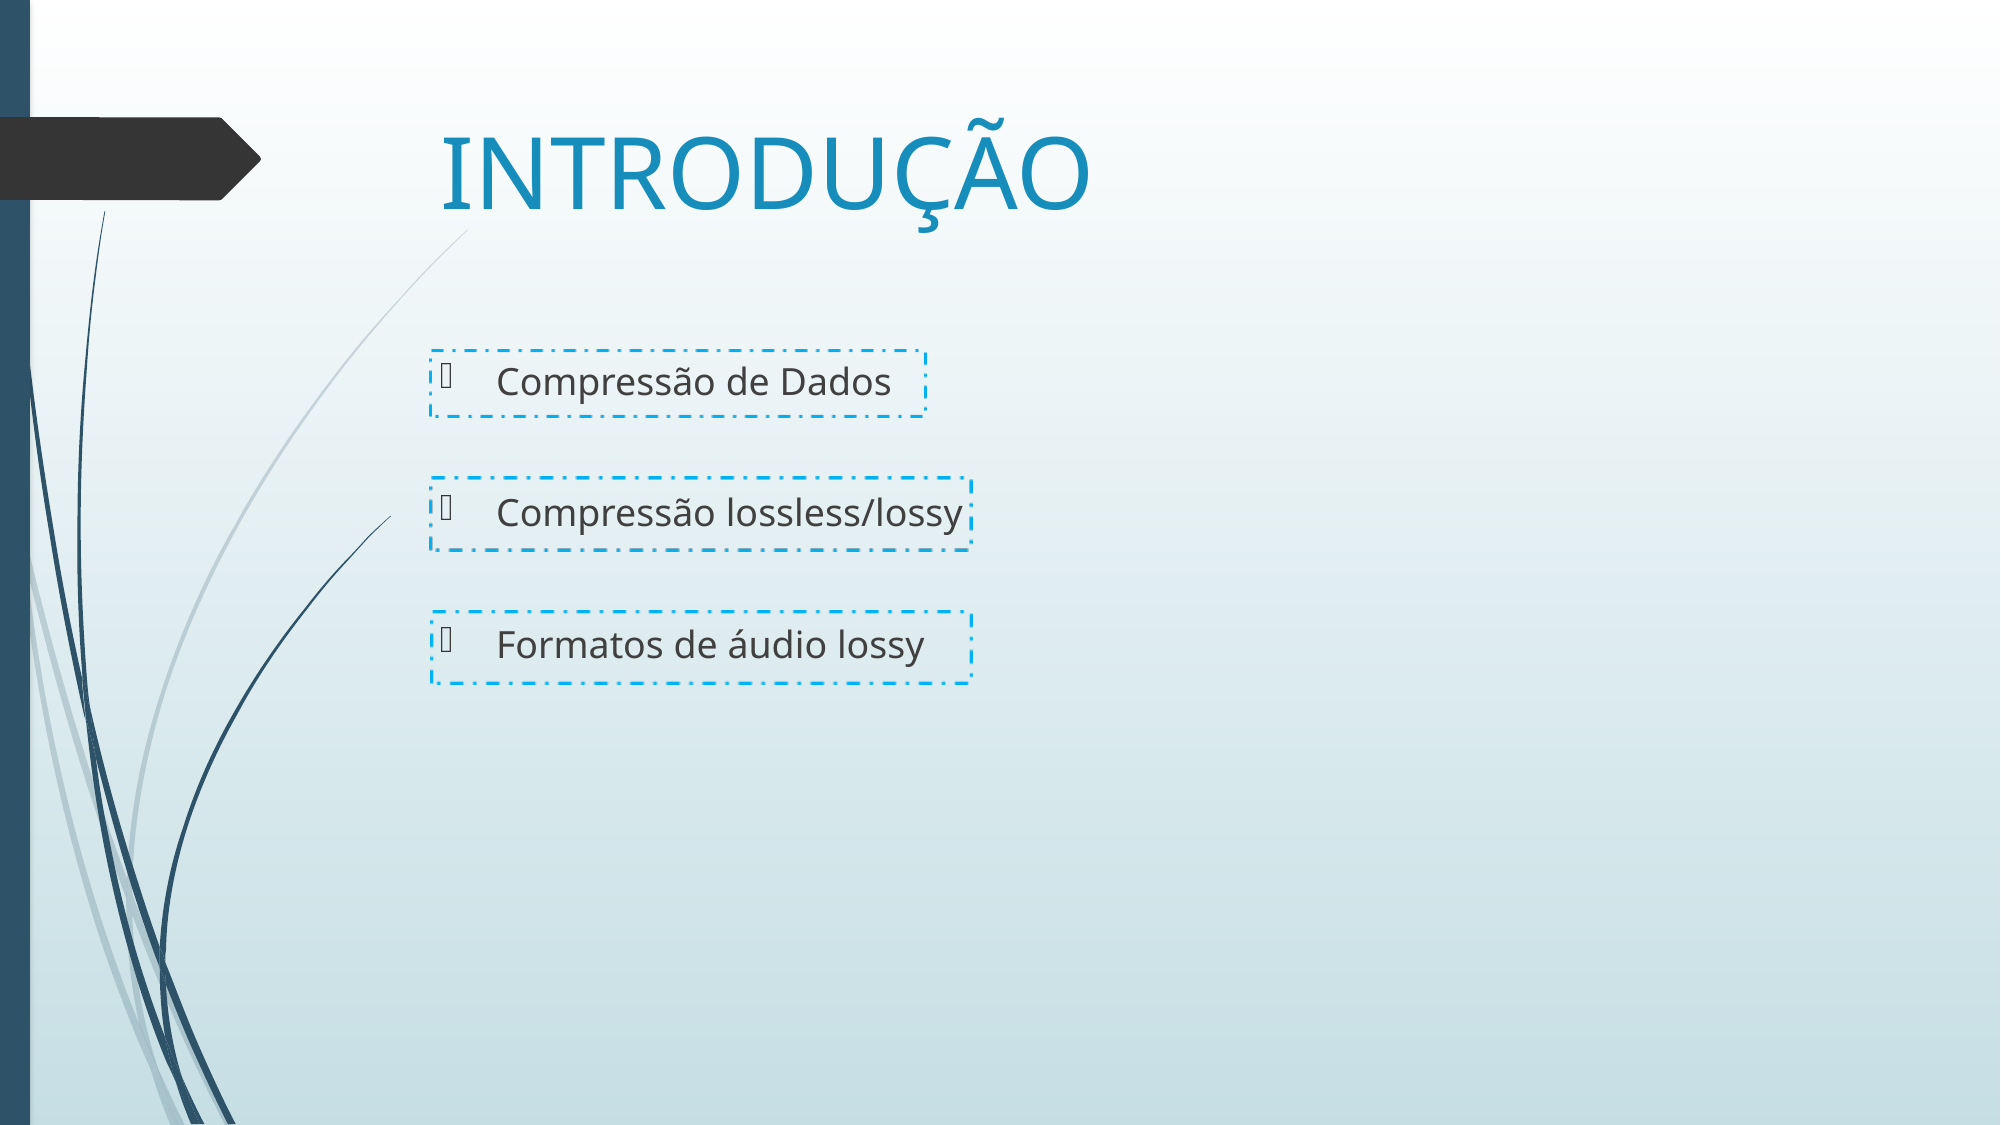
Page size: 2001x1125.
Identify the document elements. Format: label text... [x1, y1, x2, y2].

list Compressão de Dados Compressão lossless/lossy Formatos de áudio lossy [424, 350, 1888, 970]
title INTRODUÇÃO [425, 102, 1888, 313]
picture [429, 609, 973, 685]
picture [429, 349, 927, 419]
picture [429, 476, 973, 552]
